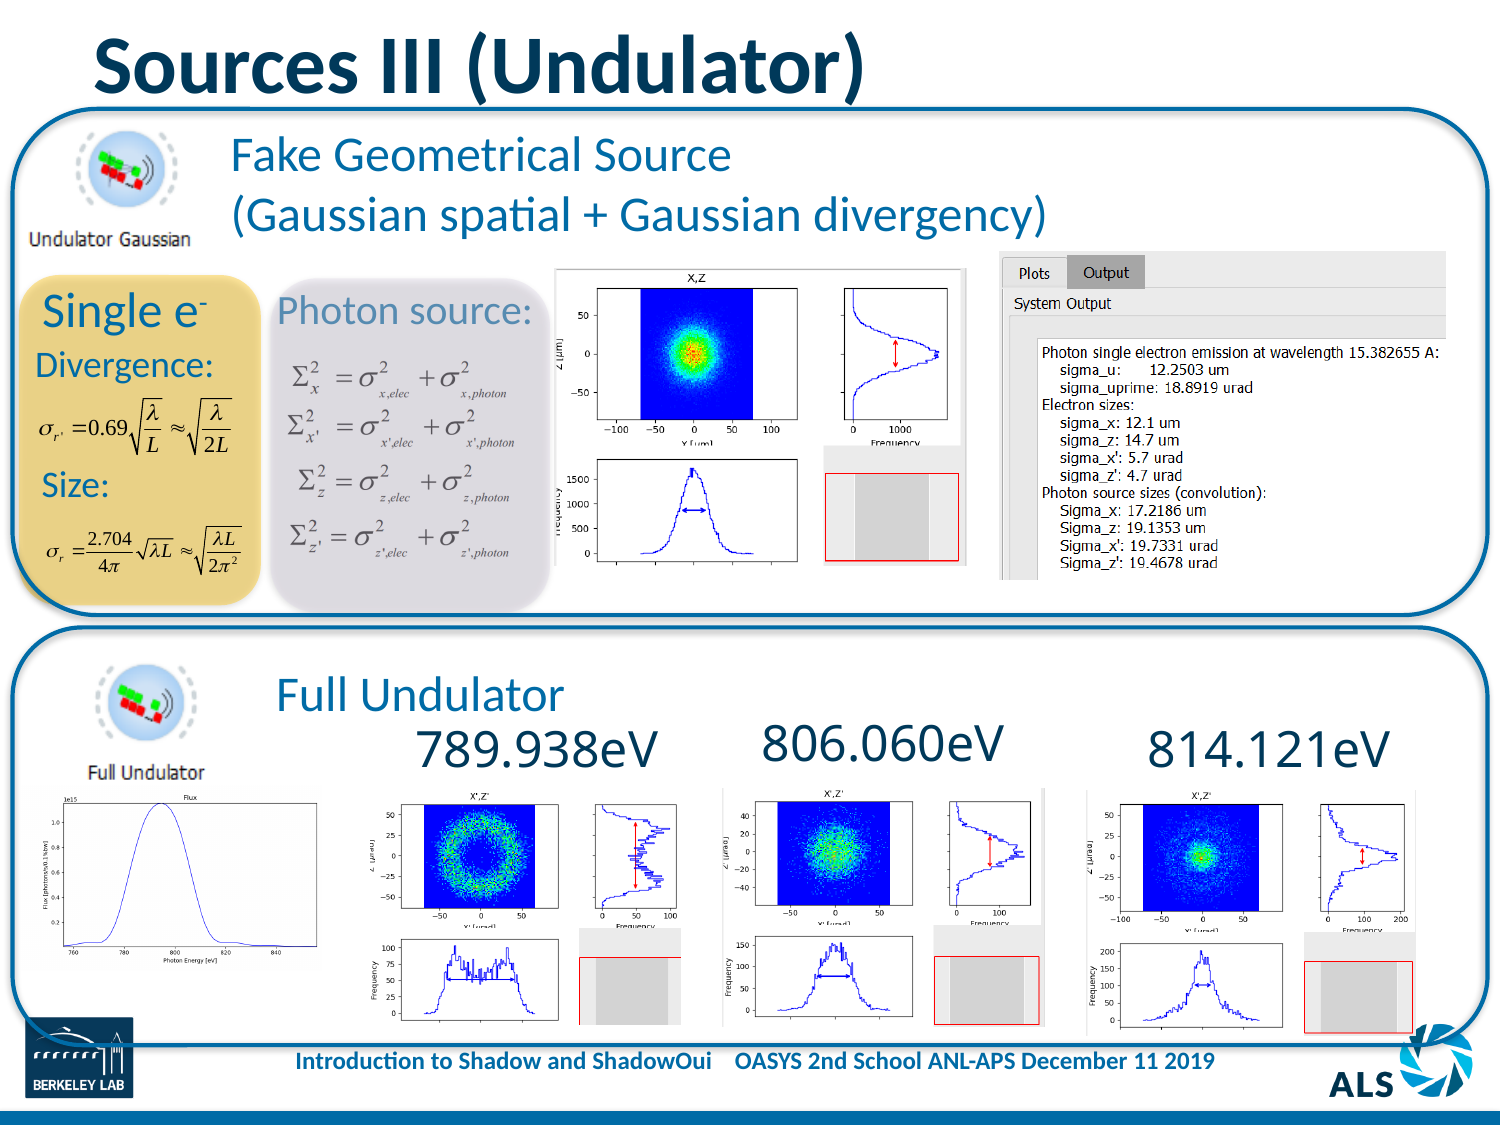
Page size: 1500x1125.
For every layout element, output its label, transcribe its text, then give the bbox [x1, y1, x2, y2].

text_box [11, 626, 1489, 1046]
picture [24, 1017, 134, 1099]
picture [722, 787, 1045, 1027]
picture [280, 349, 521, 564]
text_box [35, 392, 237, 461]
picture [369, 790, 681, 1025]
text_box [11, 108, 1489, 616]
title Sources III (Undulator) [78, 14, 1354, 107]
picture [1085, 789, 1417, 1036]
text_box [43, 521, 247, 580]
picture [18, 108, 198, 267]
picture [21, 629, 322, 972]
picture [1325, 1020, 1476, 1102]
picture [999, 251, 1447, 581]
picture [554, 267, 967, 567]
